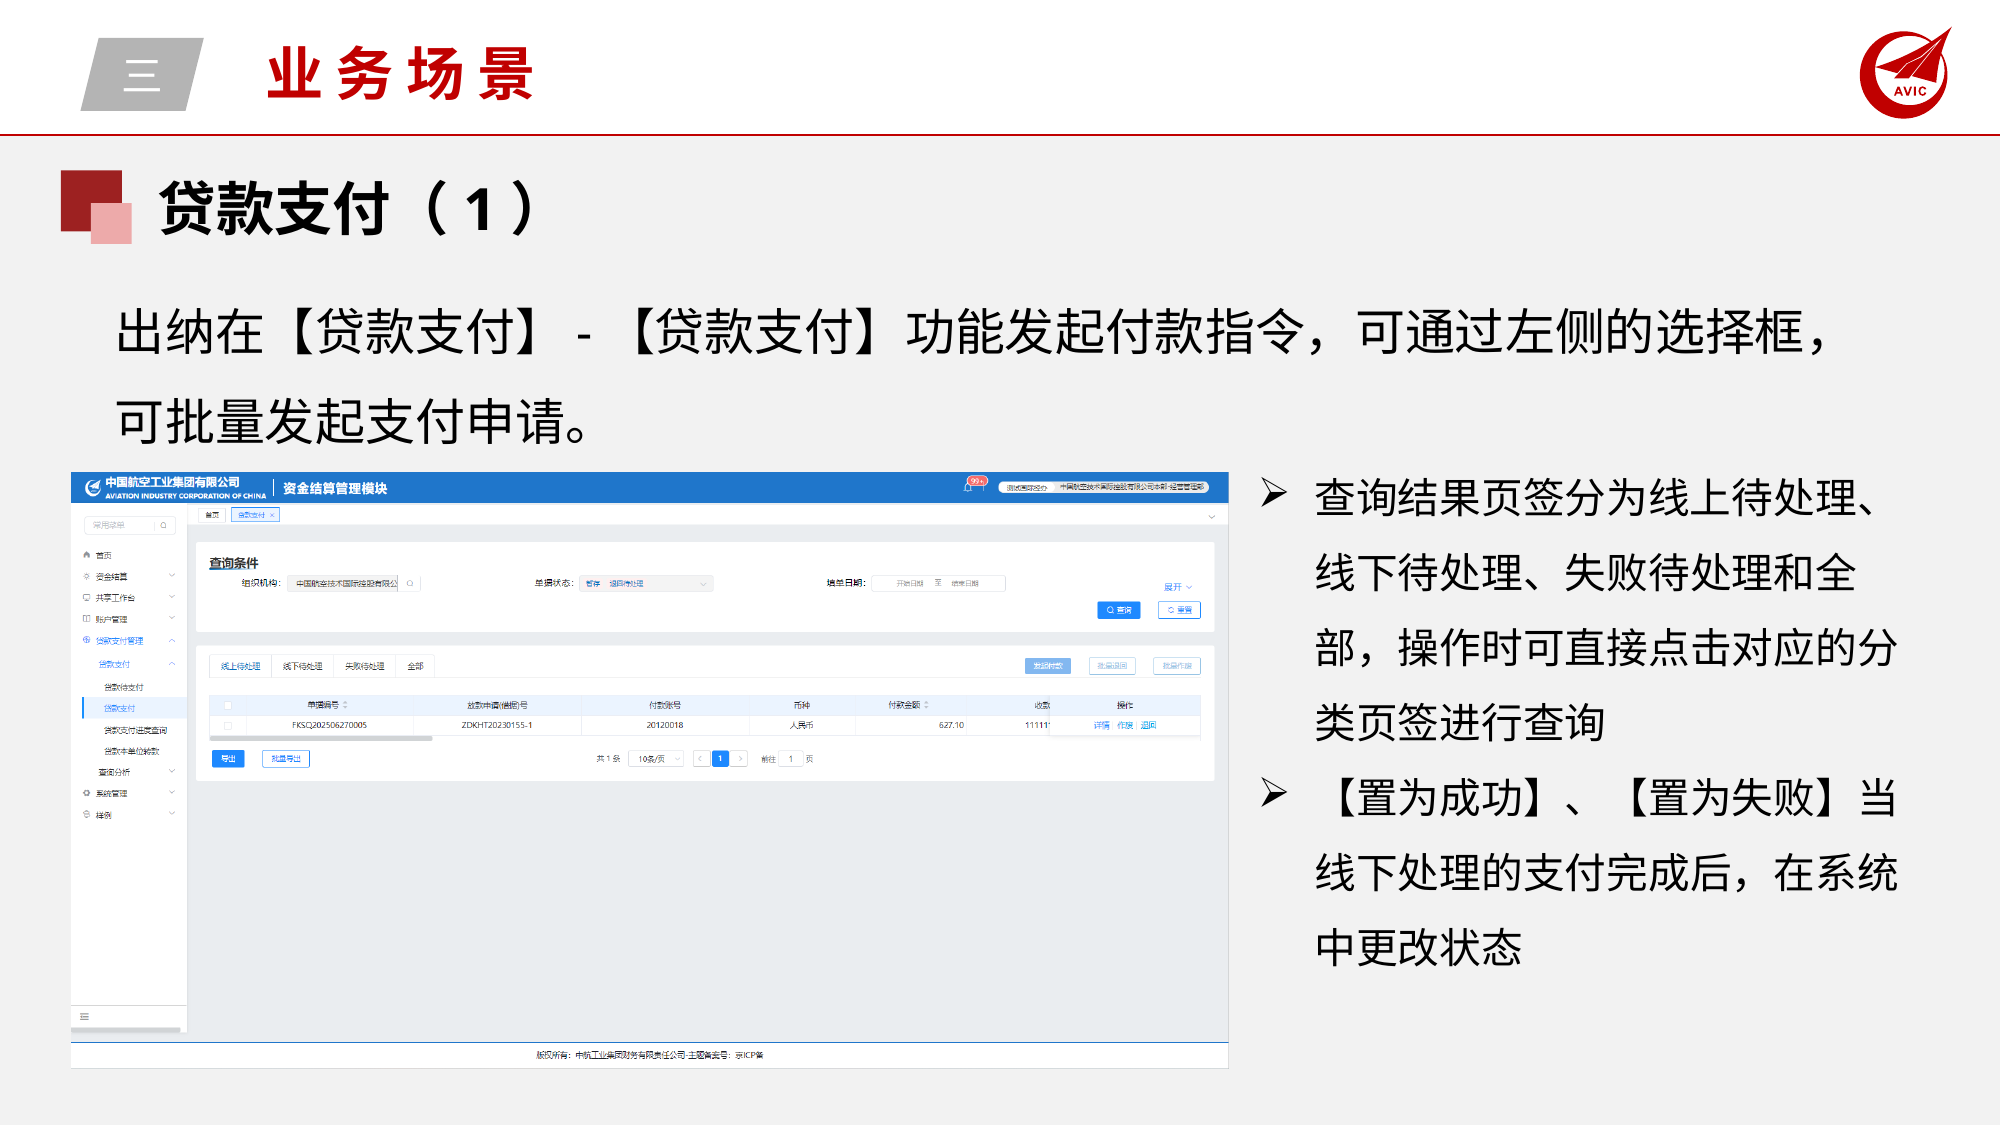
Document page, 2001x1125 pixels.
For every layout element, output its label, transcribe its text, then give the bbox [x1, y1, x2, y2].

text_box 贷款支付（1） [143, 164, 1015, 250]
text_box [60, 169, 123, 232]
text_box [90, 202, 133, 245]
text_box 出纳在【贷款支付】-【贷款支付】功能发起付款指令，可通过左侧的选择框，可批量发起支付申请。 [100, 263, 1910, 458]
text_box 三 [79, 36, 206, 112]
picture [71, 472, 1229, 1069]
text_box 业务场景 [250, 37, 1515, 116]
text_box 查询结果页签分为线上待处理、线下待处理、失败待处理和全部，操作时可直接点击对应的分类页签进行查询 【置为成功】、【置为失败】当线下处理的支付完成后，在系统中更改状态 [1243, 439, 1952, 980]
